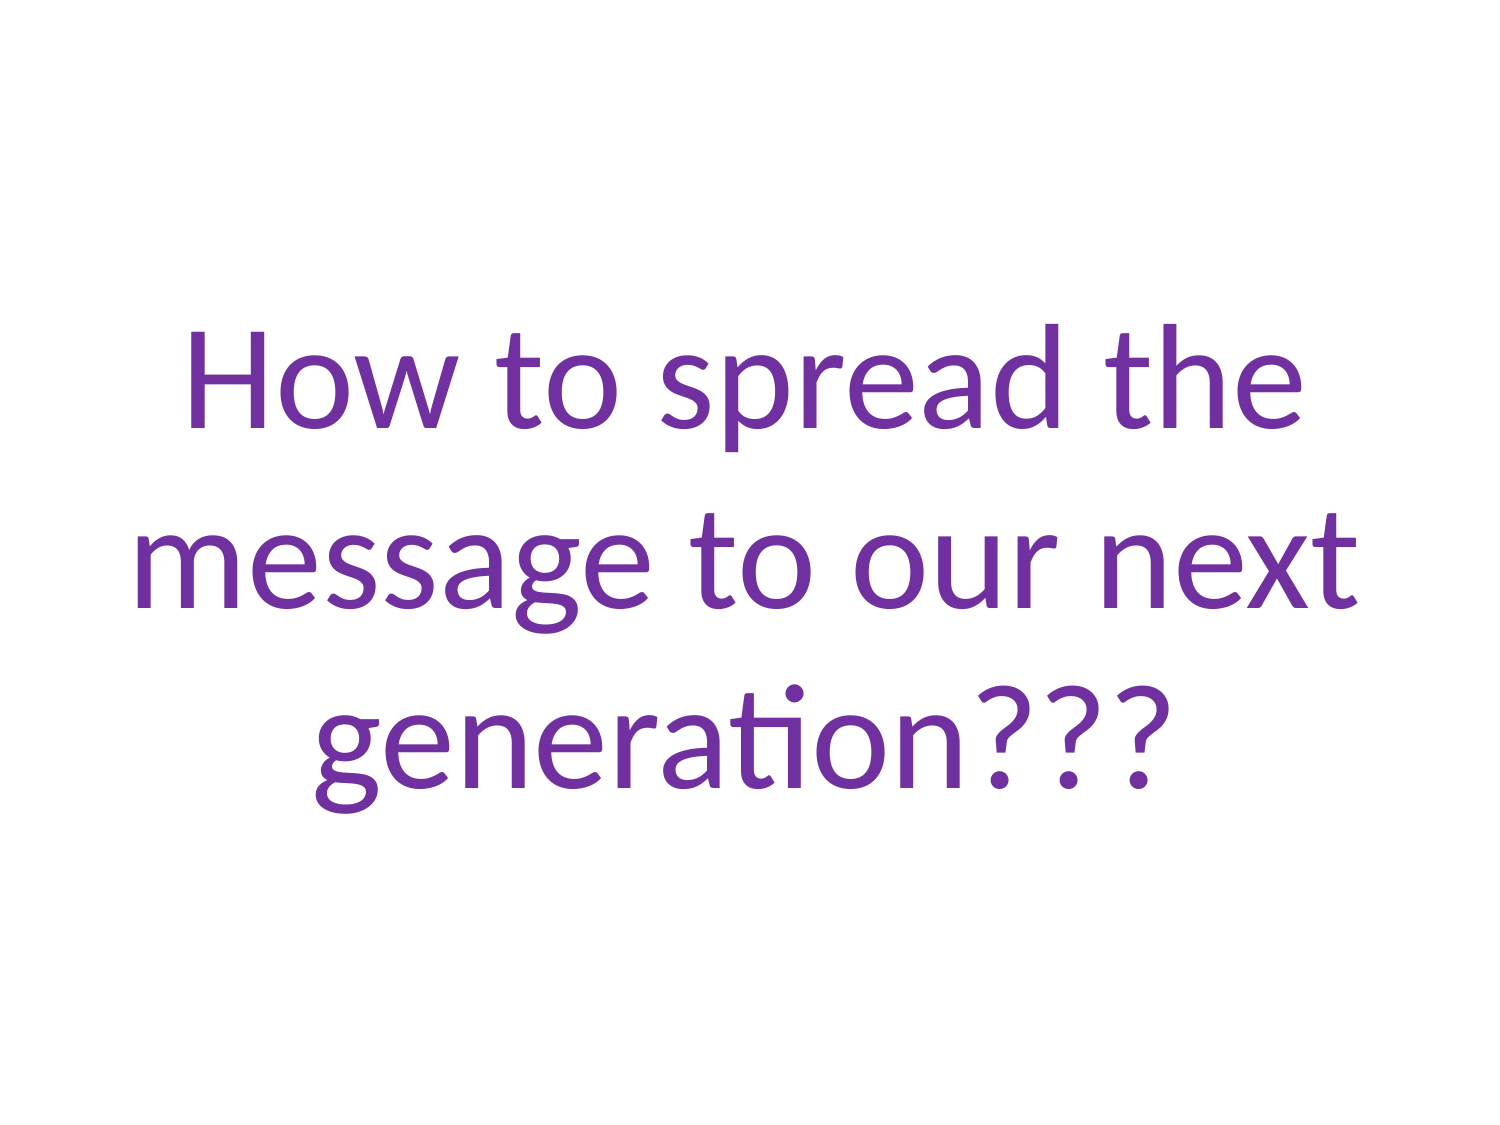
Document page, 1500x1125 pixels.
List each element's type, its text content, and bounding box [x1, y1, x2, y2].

text_box How to spread the message to our next generation??? [87, 270, 1402, 826]
